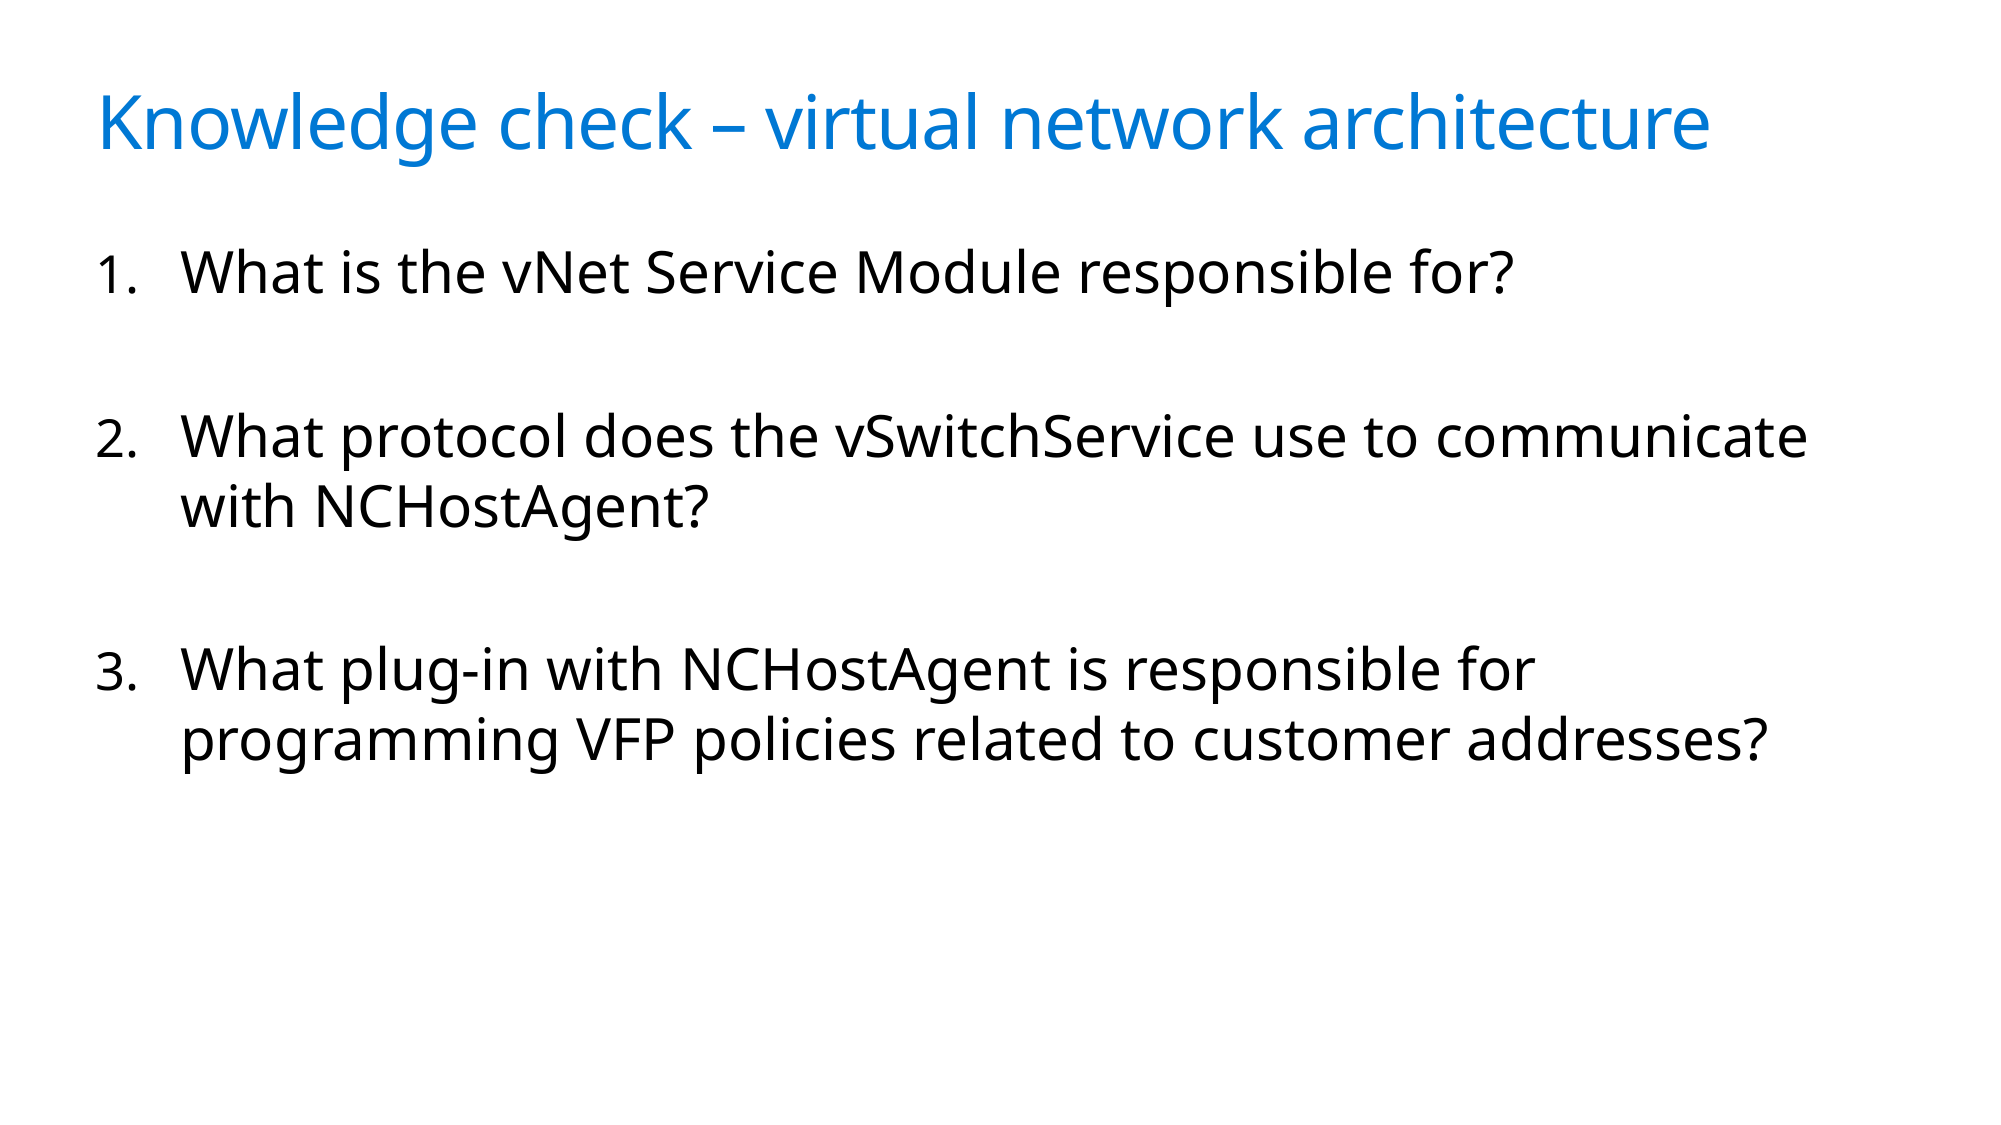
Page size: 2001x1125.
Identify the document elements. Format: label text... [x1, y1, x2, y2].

list What is the vNet Service Module responsible for?​ What protocol does the vSwitchService use to communicate with NCHostAgent?​ What plug-in with NCHostAgent is responsible for programming VFP policies related to customer addresses? [95, 235, 1904, 874]
title Knowledge check – virtual network architecture [96, 75, 1904, 166]
